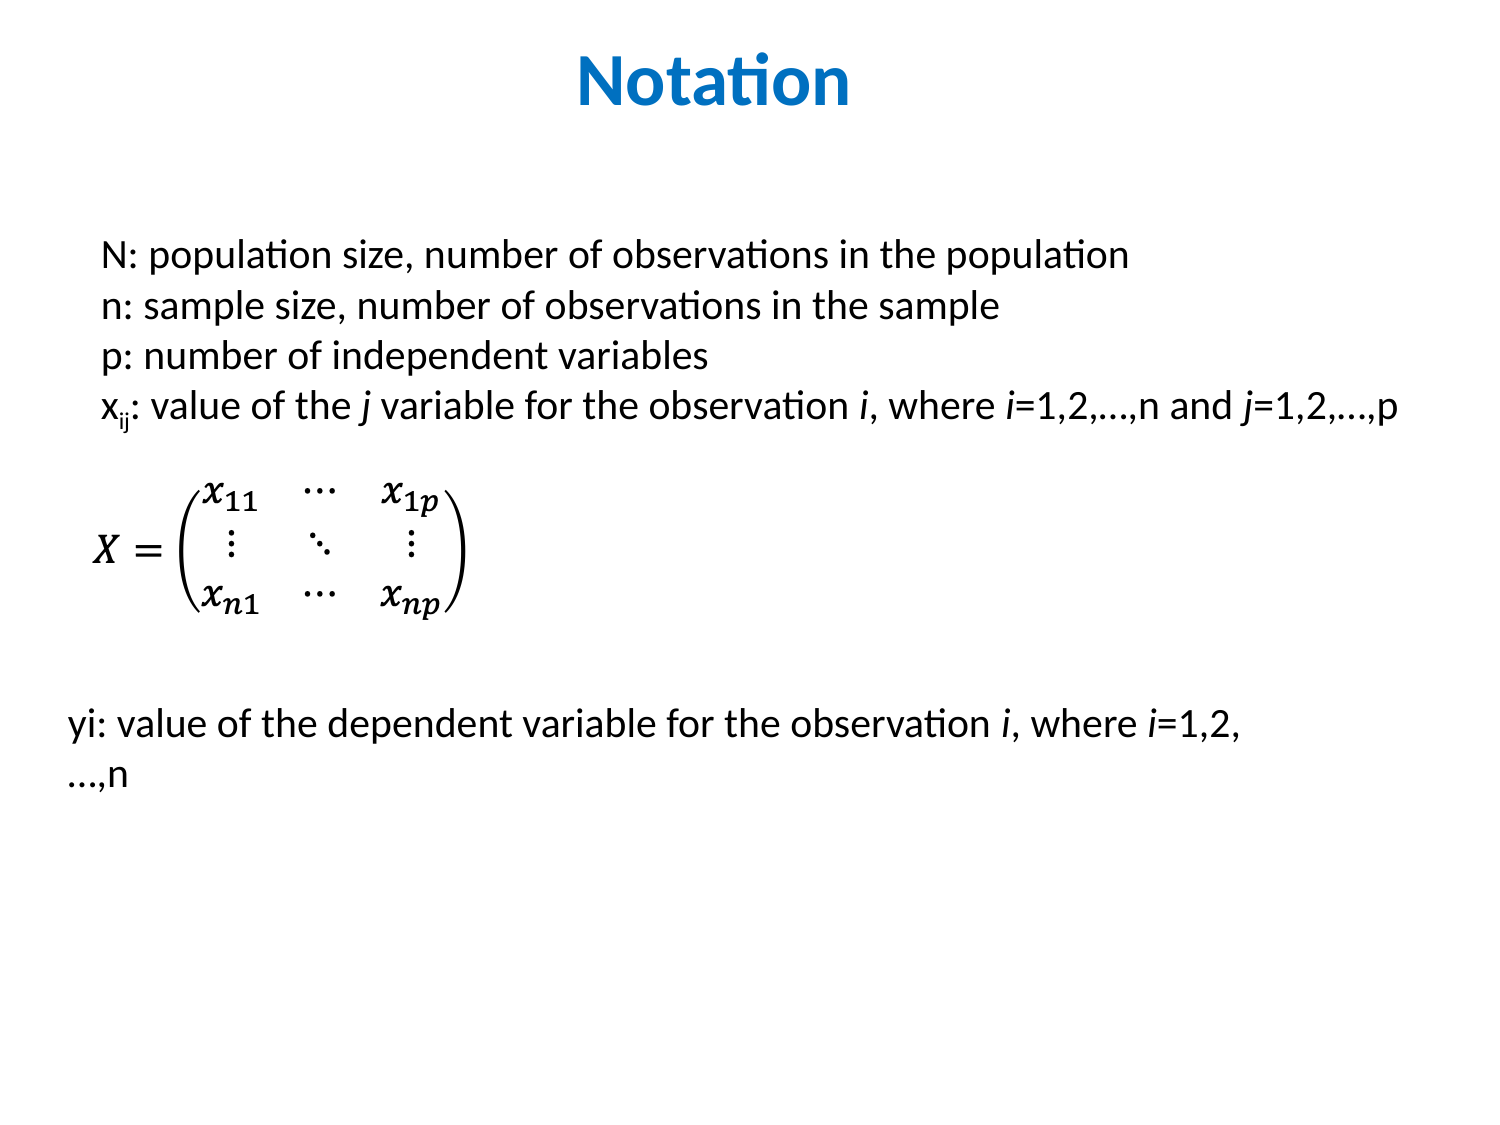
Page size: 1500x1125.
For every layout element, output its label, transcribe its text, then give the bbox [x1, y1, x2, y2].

text_box yi: value of the dependent variable for the observation i, where i=1,2,…,n [53, 687, 1317, 803]
text_box [81, 475, 479, 621]
text_box N: population size, number of observations in the population n: sample size, number of observations in the sample p: number of independent variables xij: value of the j variable for the observation i, where i=1,2,…,n and j=1,2,…,p [86, 219, 1414, 442]
text_box Notation [76, 23, 1352, 185]
